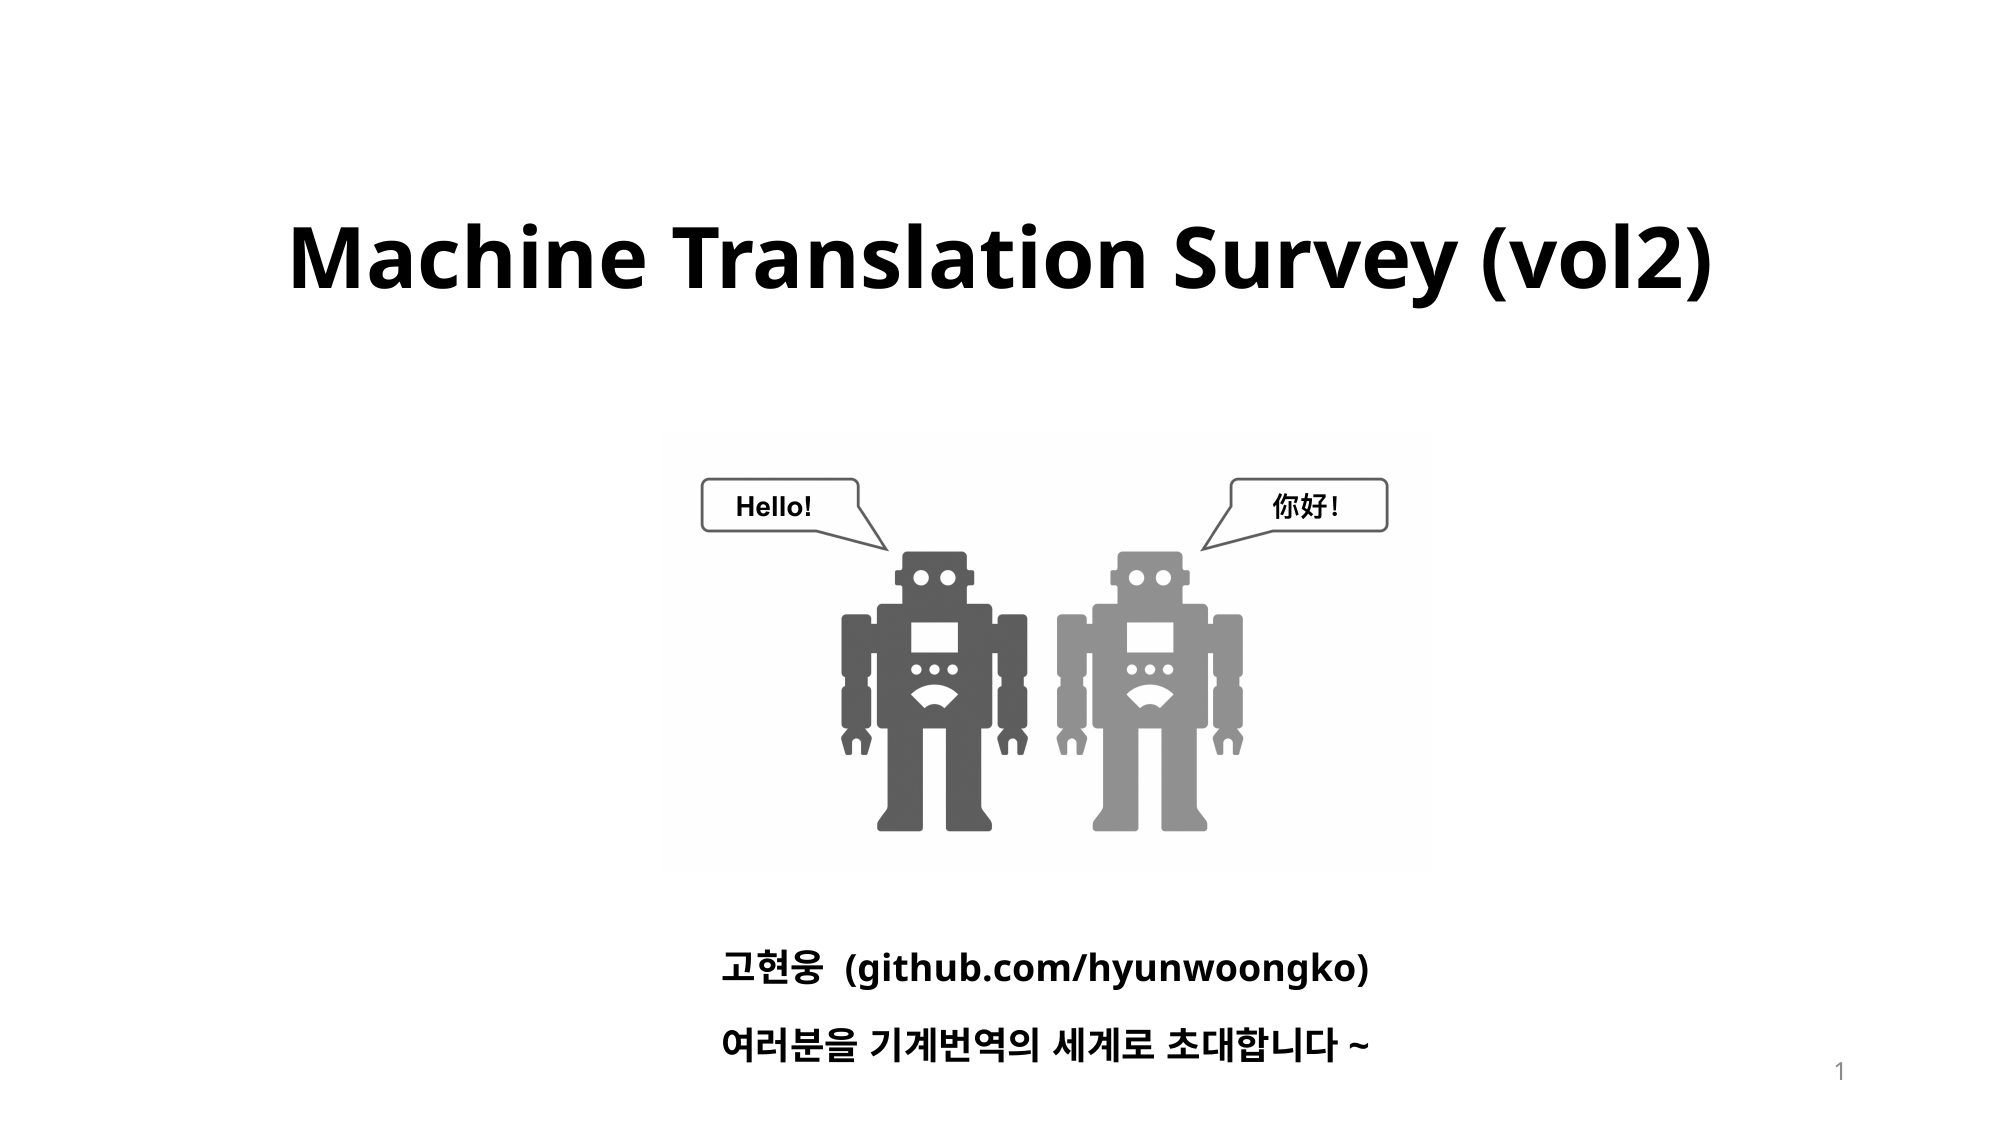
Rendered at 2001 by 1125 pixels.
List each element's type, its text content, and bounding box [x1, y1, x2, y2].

title Machine Translation Survey (vol2) [249, 143, 1750, 315]
text_box 여러분을 기계번역의 세계로 초대합니다~ [637, 1015, 1454, 1075]
subtitle 고현웅 (github.com/hyunwoongko) [295, 941, 1796, 1016]
picture [659, 431, 1433, 871]
slide_number 1 [1412, 1042, 1863, 1103]
